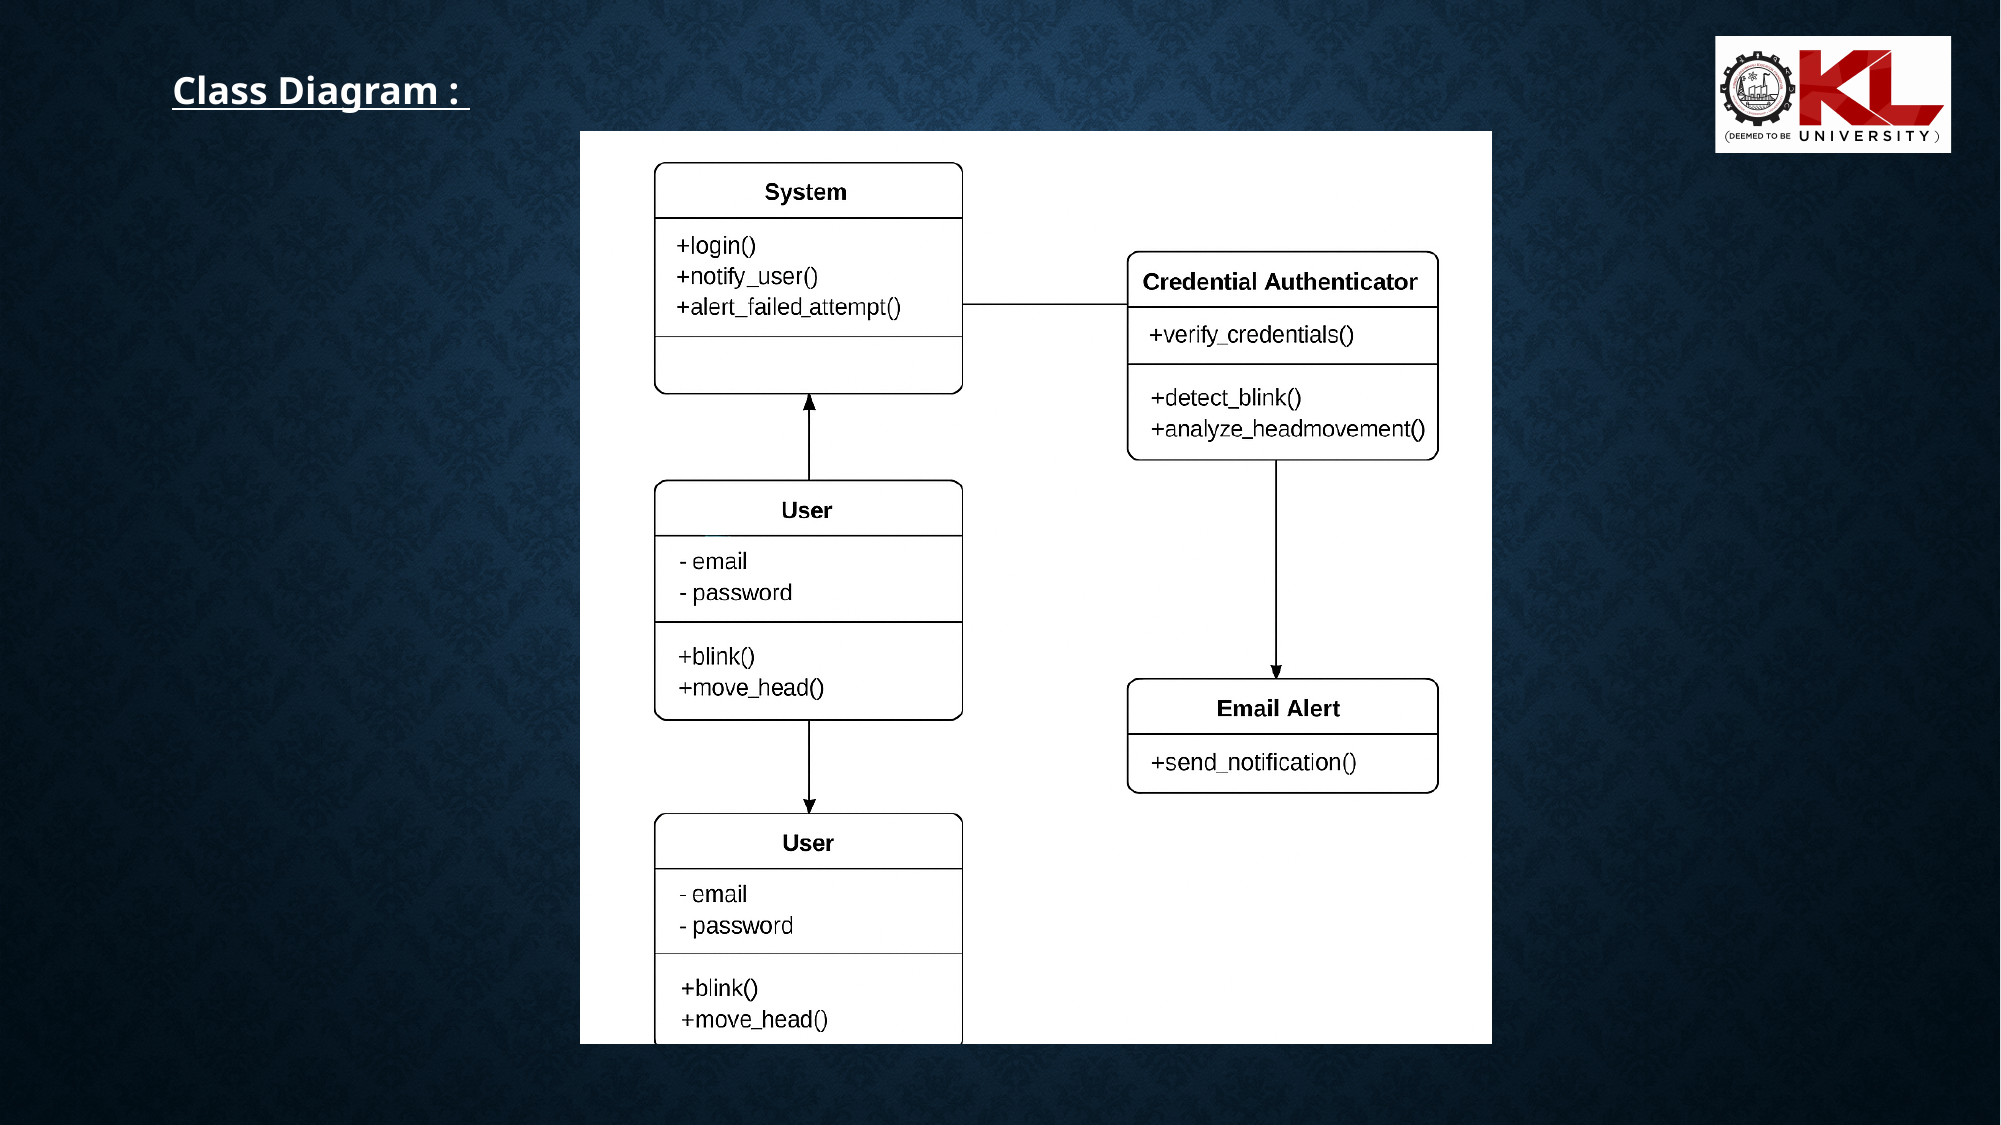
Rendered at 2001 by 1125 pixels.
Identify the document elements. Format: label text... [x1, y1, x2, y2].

picture [579, 130, 1493, 1044]
text_box Class Diagram : [0, 50, 1170, 139]
picture [1714, 36, 1952, 153]
